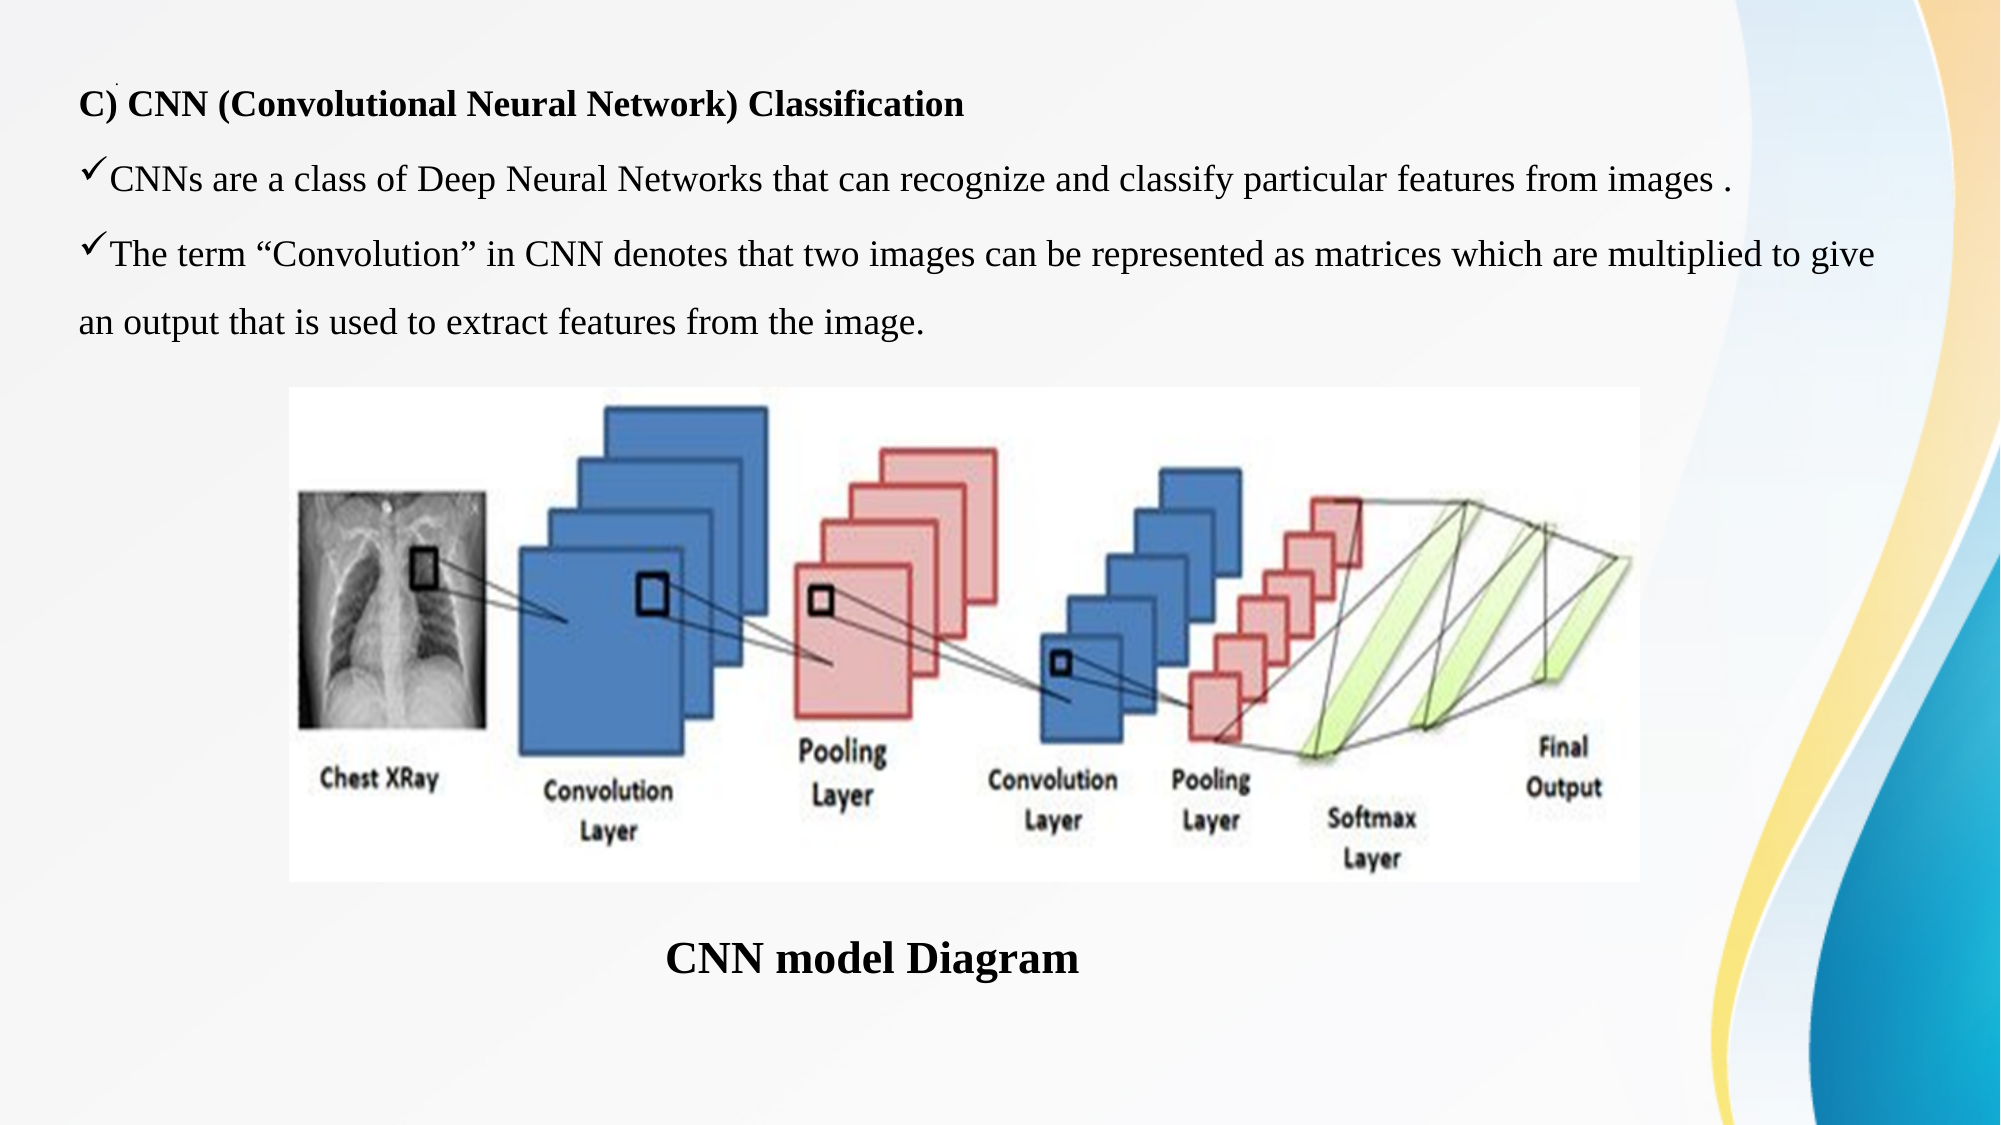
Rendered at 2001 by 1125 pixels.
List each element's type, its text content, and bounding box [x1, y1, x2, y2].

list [289, 387, 1640, 882]
list C) CNN (Convolutional Neural Network) Classification CNNs are a class of Deep Neural Networks that can recognize and classify particular features from images . The term “Convolution” in CNN denotes that two images can be represented as matrices which are multiplied to give an output that is used to extract features from the image. CNN model Diagram [63, 49, 1893, 1074]
title . [99, 30, 1901, 127]
picture [0, 0, 2001, 1125]
